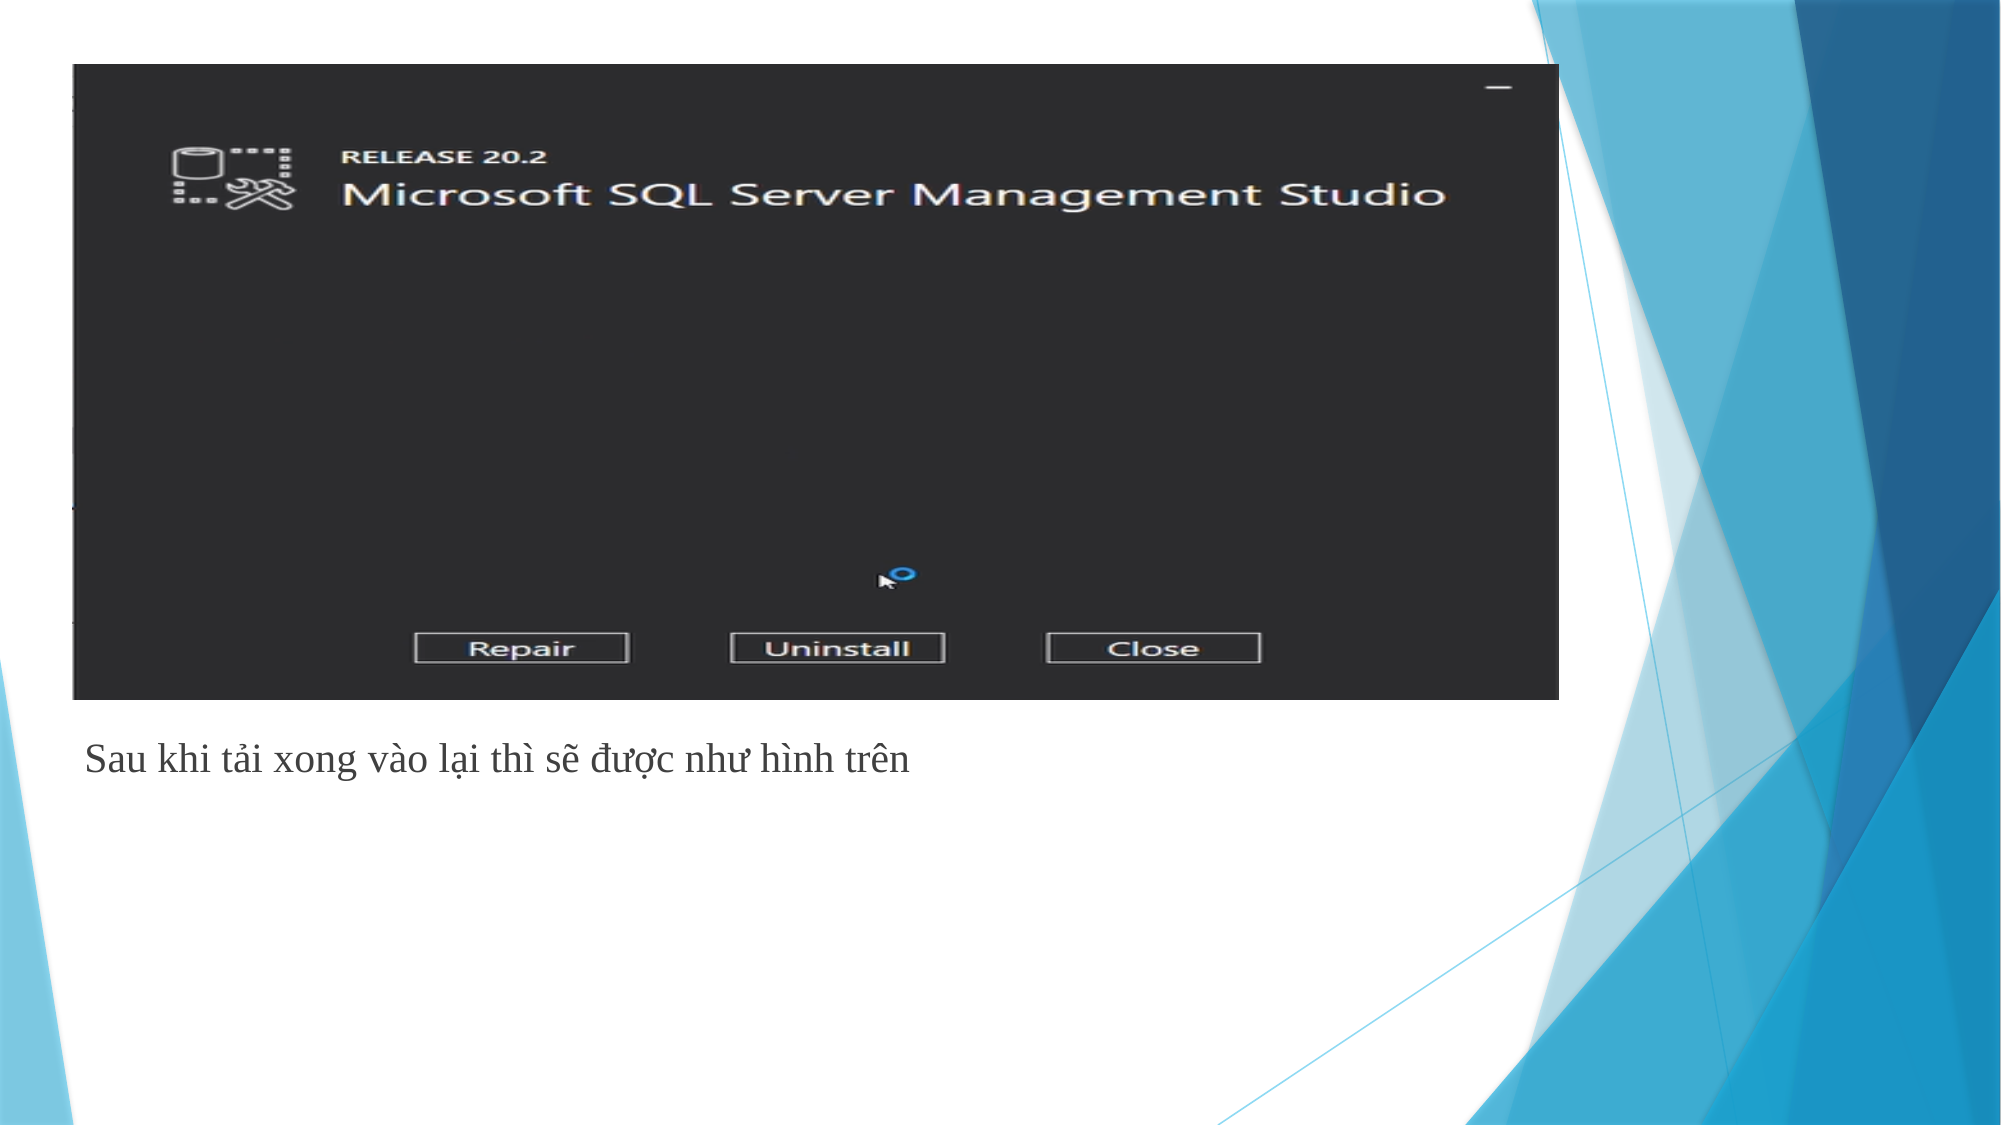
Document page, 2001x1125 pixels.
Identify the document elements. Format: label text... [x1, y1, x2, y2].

picture [71, 64, 1560, 700]
list Sau khi tải xong vào lại thì sẽ được như hình trên [69, 705, 1480, 886]
